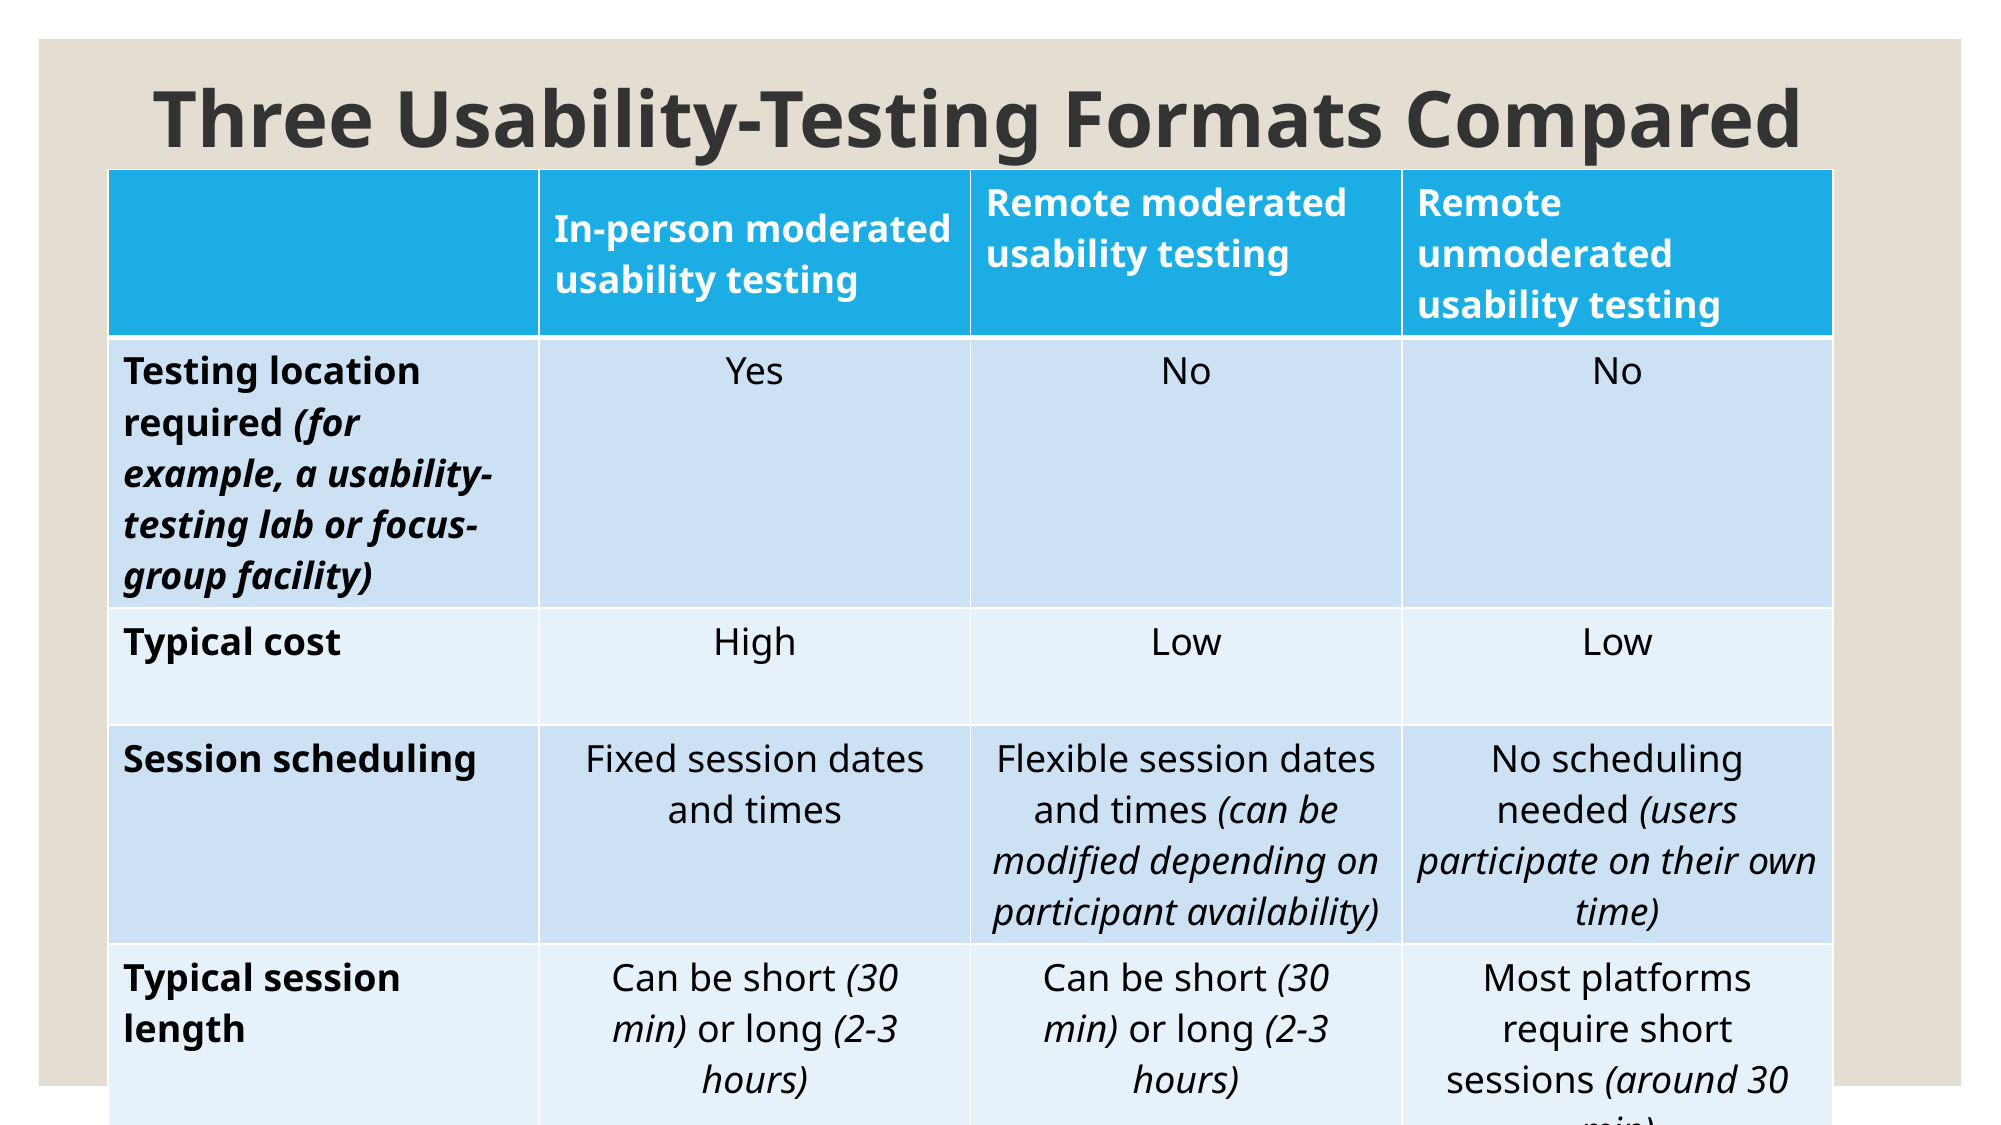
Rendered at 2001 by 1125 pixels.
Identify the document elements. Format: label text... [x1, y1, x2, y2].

table_cell No [971, 340, 1401, 607]
table_header In-person moderated usability testing [540, 170, 970, 335]
table_header Remote unmoderated usability testing [1403, 170, 1832, 335]
table_cell Typical session length [109, 945, 538, 1125]
table_cell Low [1403, 609, 1832, 724]
table_cell Most platforms require short sessions (around 30 min) [1403, 945, 1832, 1125]
table_cell Yes [540, 340, 970, 607]
table_header [109, 170, 538, 335]
table_cell No scheduling needed (users participate on their own time) [1403, 726, 1832, 943]
table_cell Session scheduling [109, 726, 538, 943]
table_cell Flexible session dates and times (can be modified depending on participant availability) [971, 726, 1401, 943]
table_cell Can be short (30 min) or long (2-3 hours) [971, 945, 1401, 1125]
table_cell Testing location required (for example, a usability-testing lab or focus-group facility) [109, 340, 538, 607]
title Three Usability-Testing Formats Compared [137, 60, 1863, 279]
table_cell Fixed session dates and times [540, 726, 970, 943]
table_header Remote moderated usability testing [971, 170, 1401, 335]
table_cell No [1403, 340, 1832, 607]
table_cell Can be short (30 min) or long (2-3 hours) [540, 945, 970, 1125]
table_cell Typical cost [109, 609, 538, 724]
table_cell Low [971, 609, 1401, 724]
table_cell High [540, 609, 970, 724]
